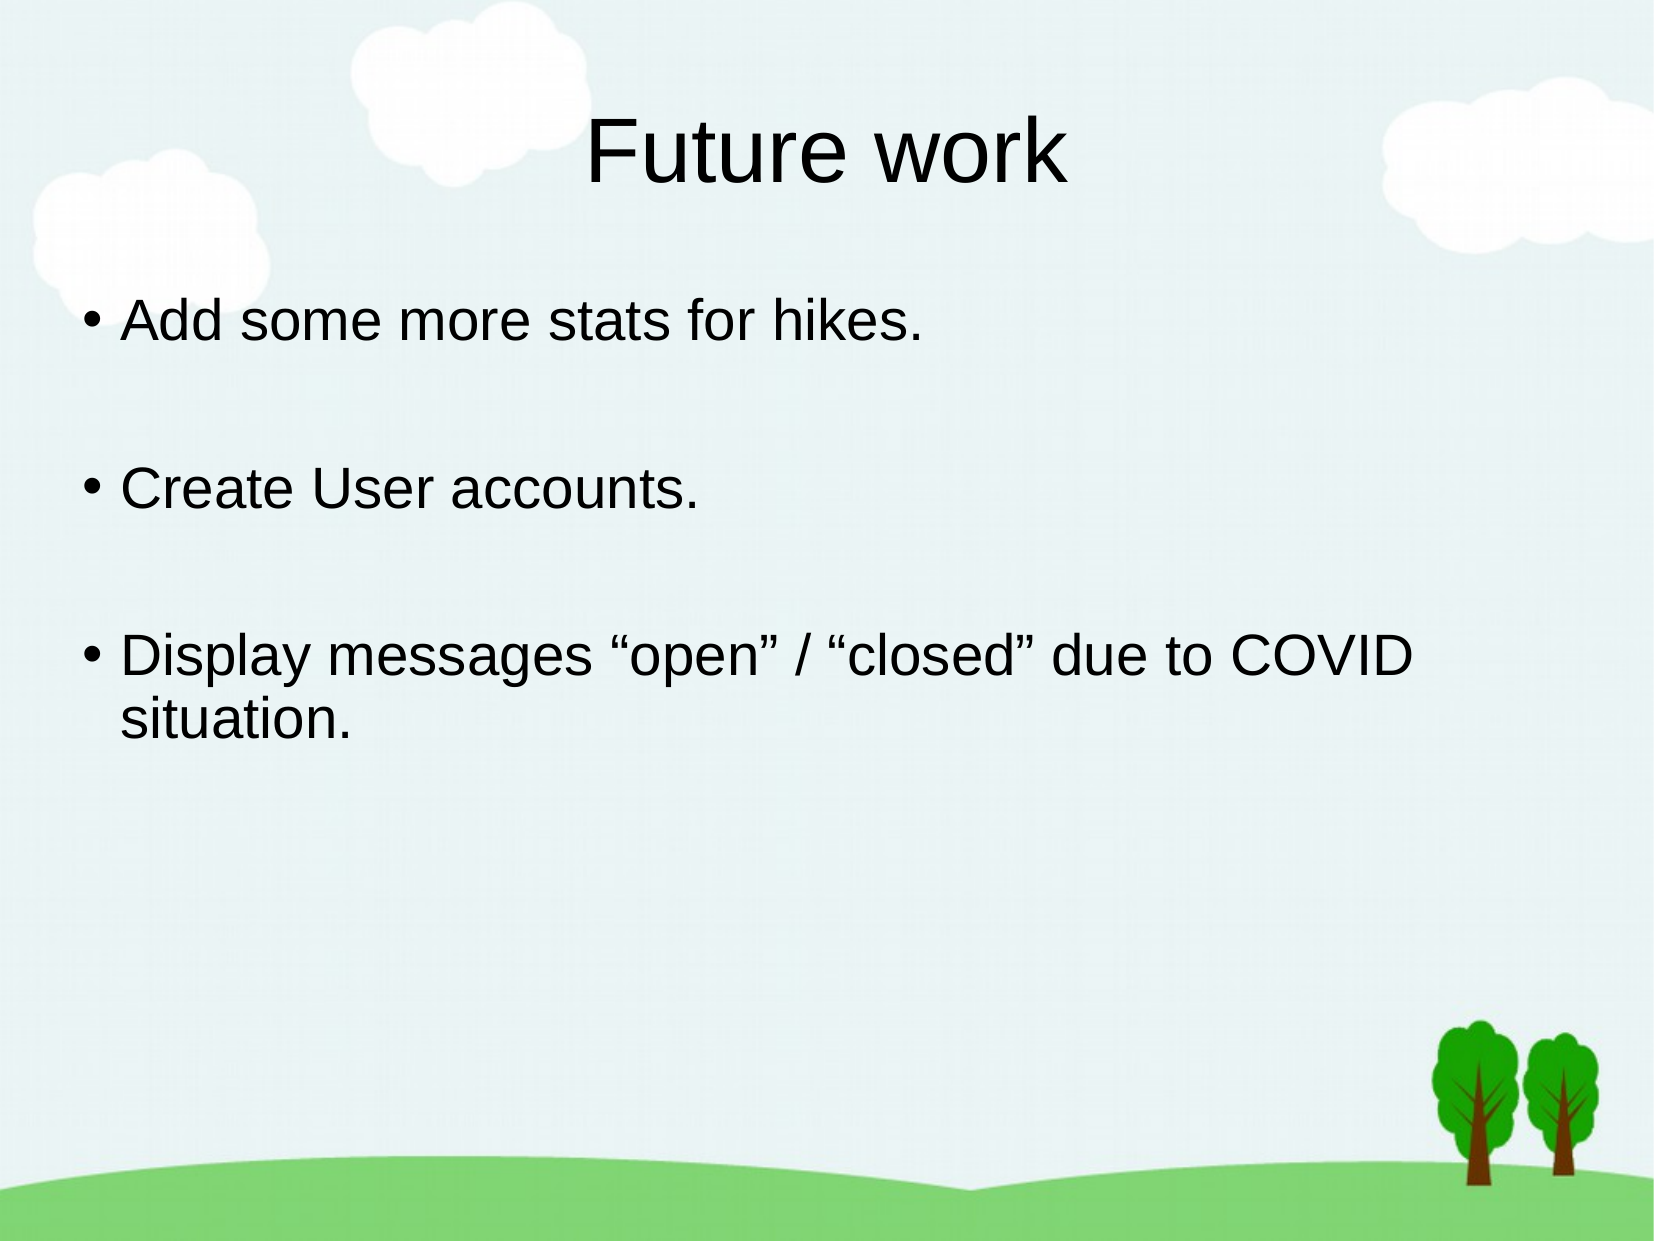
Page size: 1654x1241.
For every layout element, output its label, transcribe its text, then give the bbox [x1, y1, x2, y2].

text_box Add some more stats for hikes. Create User accounts. Display messages “open” / “closed” due to COVID situation. [82, 290, 1571, 1087]
picture [0, 0, 1654, 1241]
text_box Future work [82, 49, 1571, 257]
